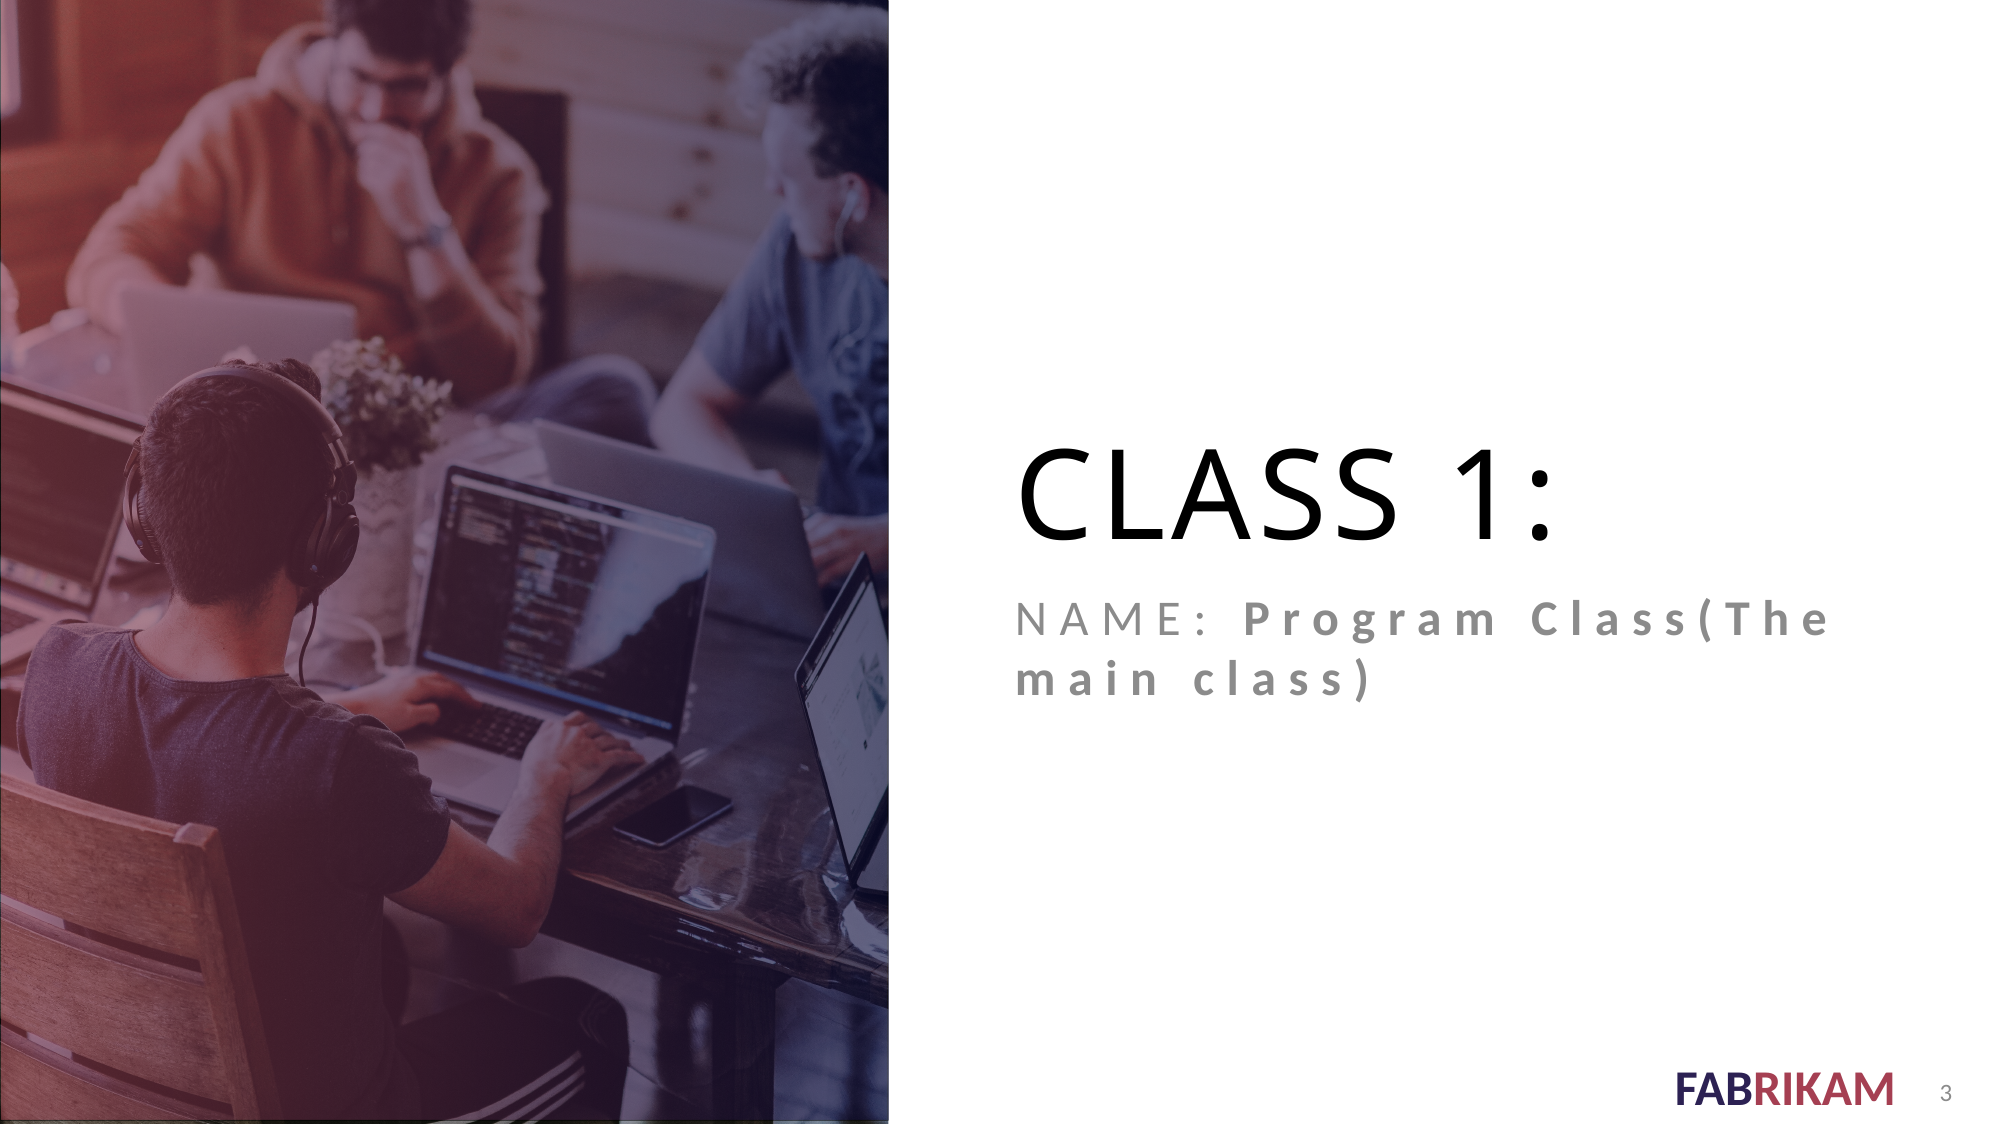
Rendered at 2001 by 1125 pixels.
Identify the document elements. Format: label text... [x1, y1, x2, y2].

title Class 1: [1000, 293, 1933, 686]
slide_number 3 [1894, 1061, 1968, 1121]
picture [0, 0, 1000, 1125]
list NAME: Program Class(The main class) [1000, 564, 1862, 728]
